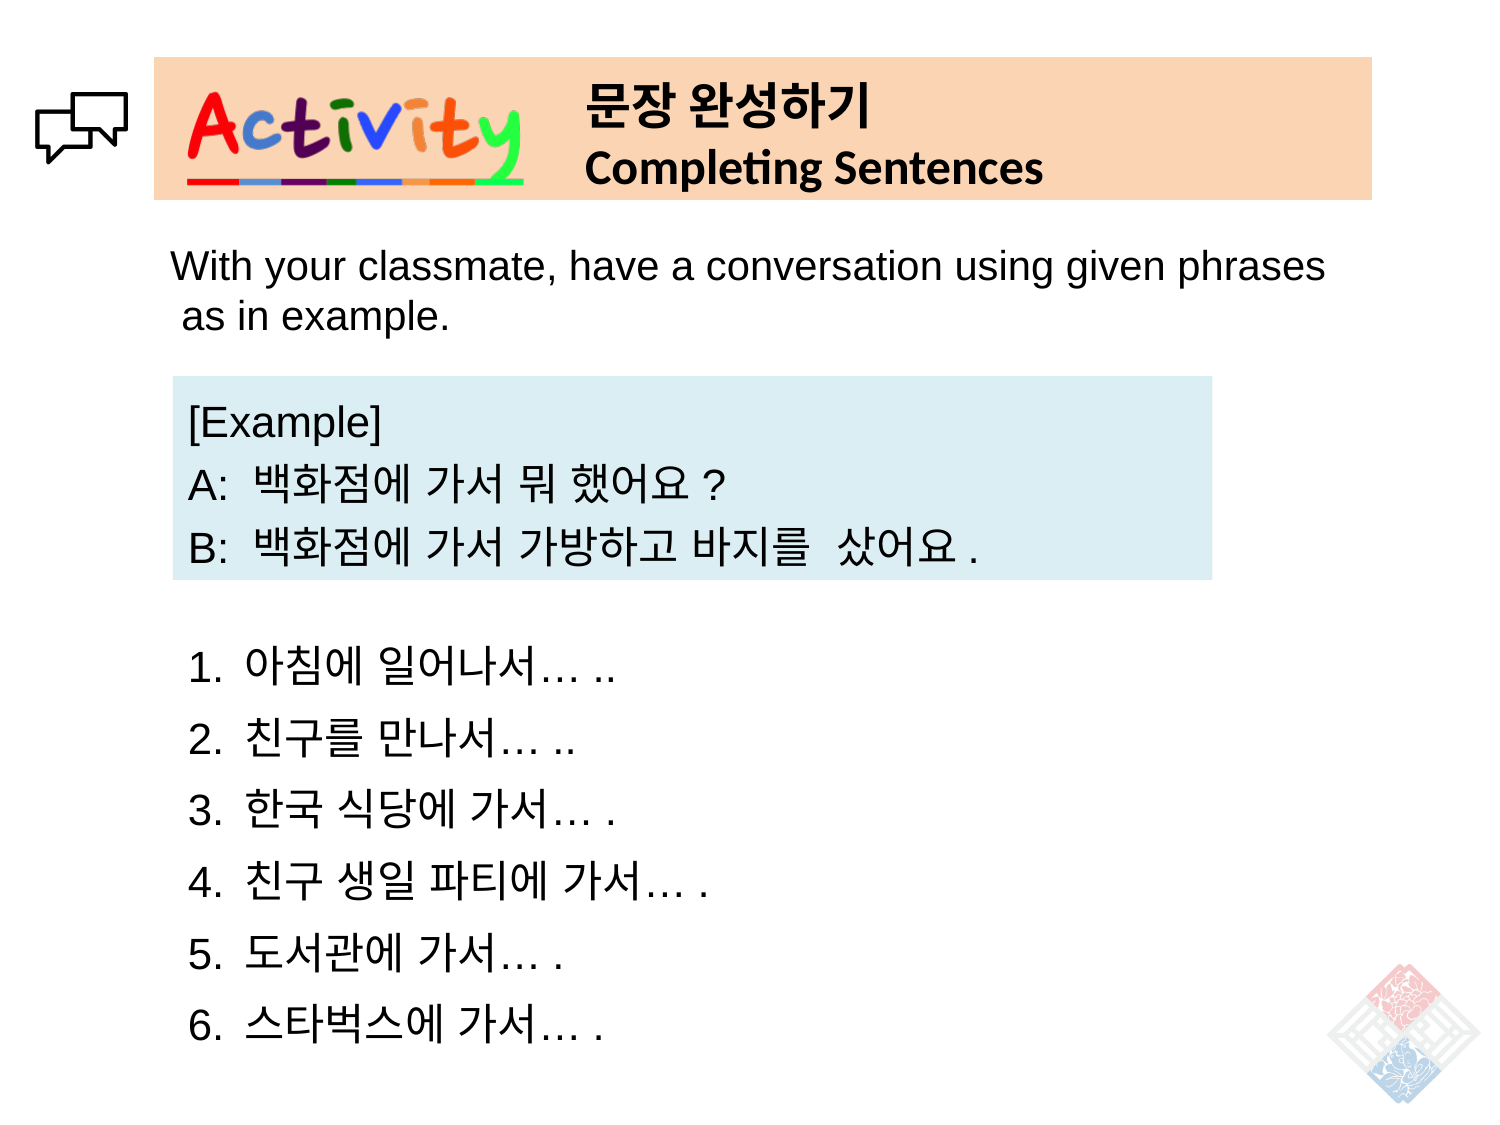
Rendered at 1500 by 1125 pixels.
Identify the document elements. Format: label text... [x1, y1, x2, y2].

table_header [576, 59, 1370, 198]
table_header [156, 59, 167, 198]
text_box 문장 완성하기 Completing Sentences [575, 67, 1066, 203]
text_box With your classmate, have a conversation using given phrases as in example. [154, 231, 1350, 347]
picture [17, 77, 146, 173]
picture [172, 43, 571, 199]
text_box [Example] A: 백화점에 가서 뭐 했어요? B: 백화점에 가서 가방하고 바지를 샀어요. [172, 376, 1213, 580]
text_box 아침에 일어나서….. 친구를 만나서….. 한국 식당에 가서…. 친구 생일 파티에 가서…. 도서관에 가서…. 스타벅스에 가서…. [172, 620, 1316, 1058]
